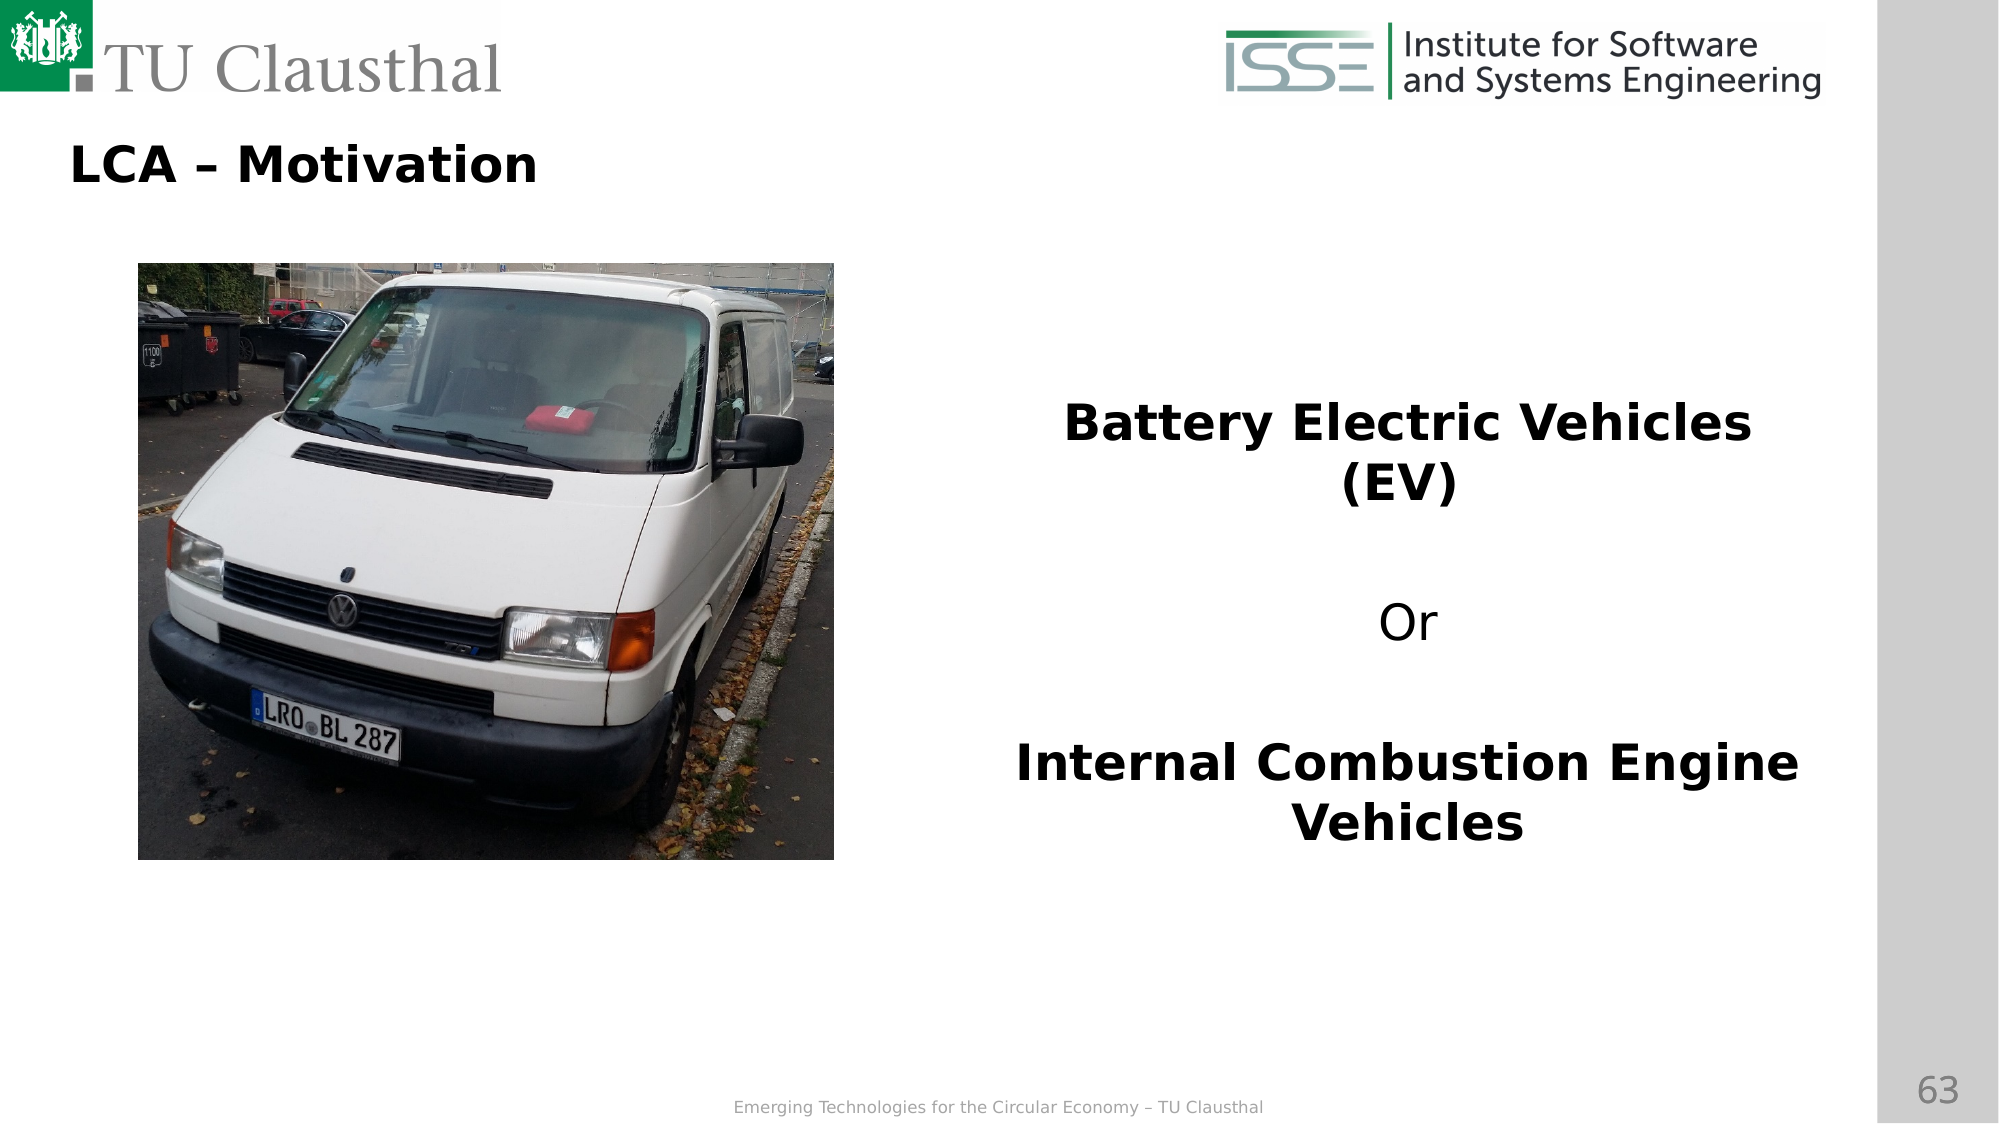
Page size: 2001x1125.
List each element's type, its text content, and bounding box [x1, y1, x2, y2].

picture [0, 0, 501, 92]
picture [1218, 22, 1826, 106]
text_box Battery Electric Vehicles (EV) Or Internal Combustion Engine Vehicles [999, 208, 1818, 1034]
picture [138, 263, 834, 860]
text_box LCA – Motivation [55, 125, 1818, 207]
